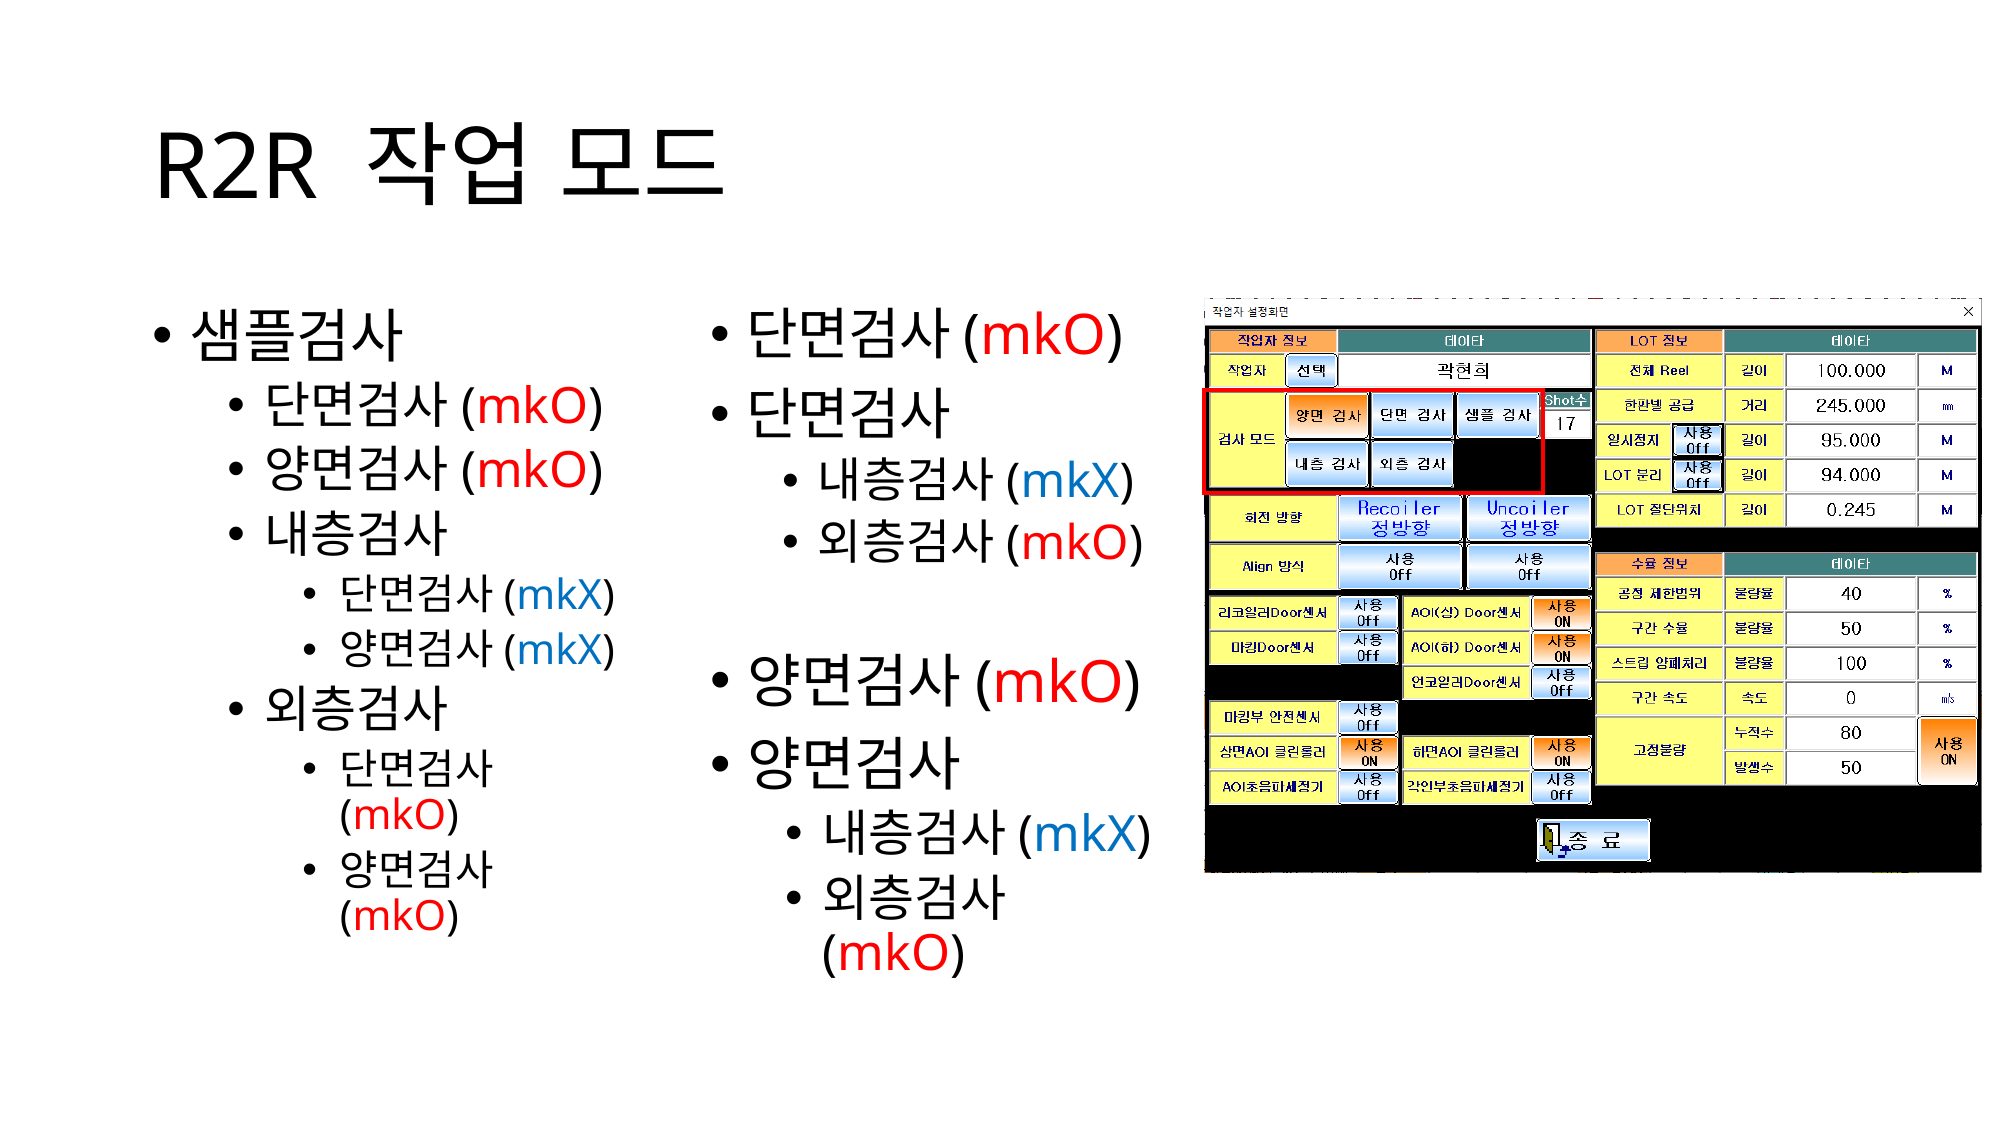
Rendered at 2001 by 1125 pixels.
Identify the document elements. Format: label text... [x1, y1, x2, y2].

list 샘플검사 단면검사(mkO) 양면검사(mkO) 내층검사 단면검사(mkX) 양면검사(mkX) 외층검사 단면검사(mkO) 양면검사(mkO) [137, 299, 637, 1014]
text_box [1204, 298, 1982, 873]
text_box 단면검사(mkO) 단면검사 내층검사(mkX) 외층검사(mkO) [695, 298, 1175, 624]
title R2R 작업 모드 [137, 59, 1863, 278]
text_box 양면검사(mkO) 양면검사 내층검사(mkX) 외층검사(mkO) [695, 644, 1175, 997]
